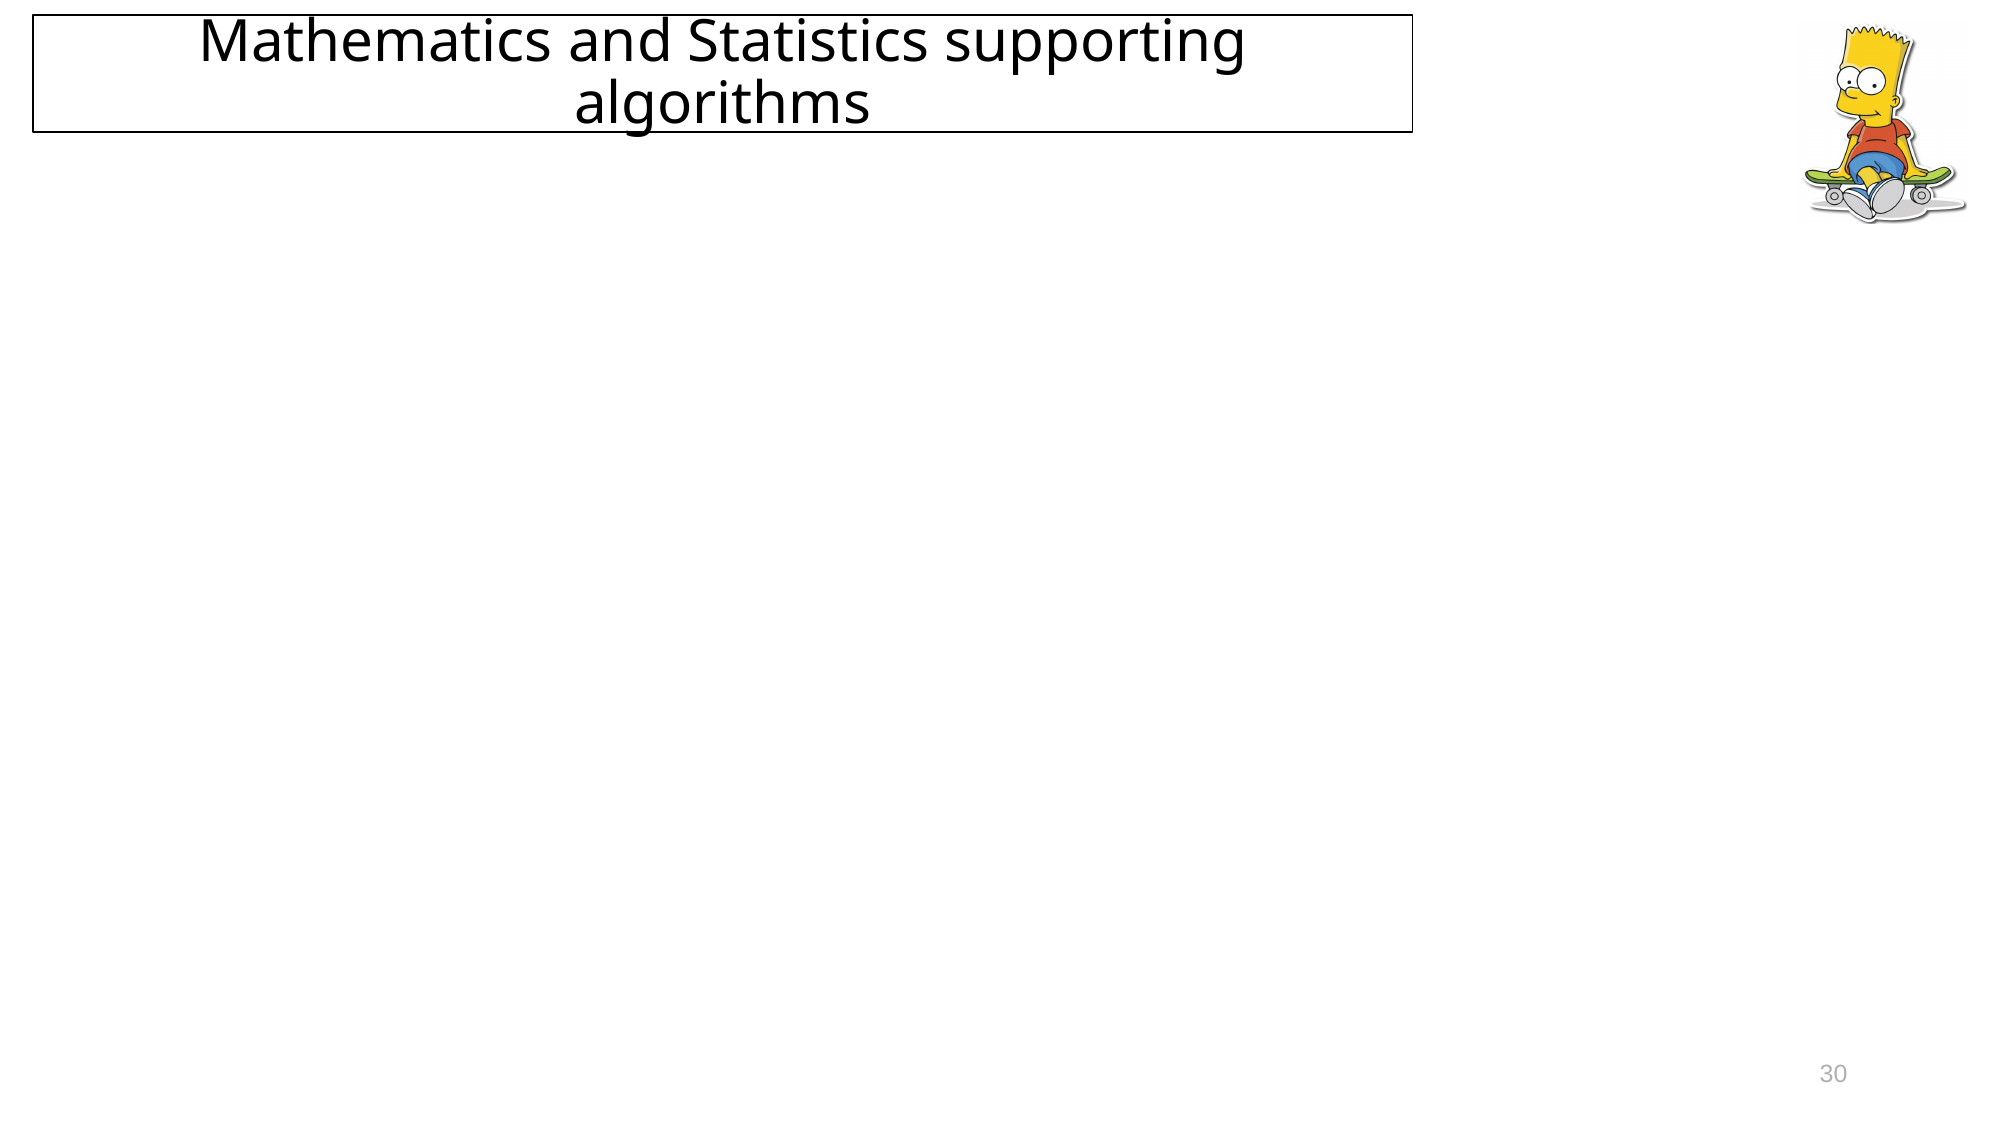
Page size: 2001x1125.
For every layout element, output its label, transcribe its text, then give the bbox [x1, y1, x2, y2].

picture [1797, 22, 1968, 224]
text_box [507, 11, 1619, 209]
slide_number 30 [1412, 1042, 1863, 1103]
text_box Mathematics and Statistics supporting algorithms [33, 15, 507, 133]
